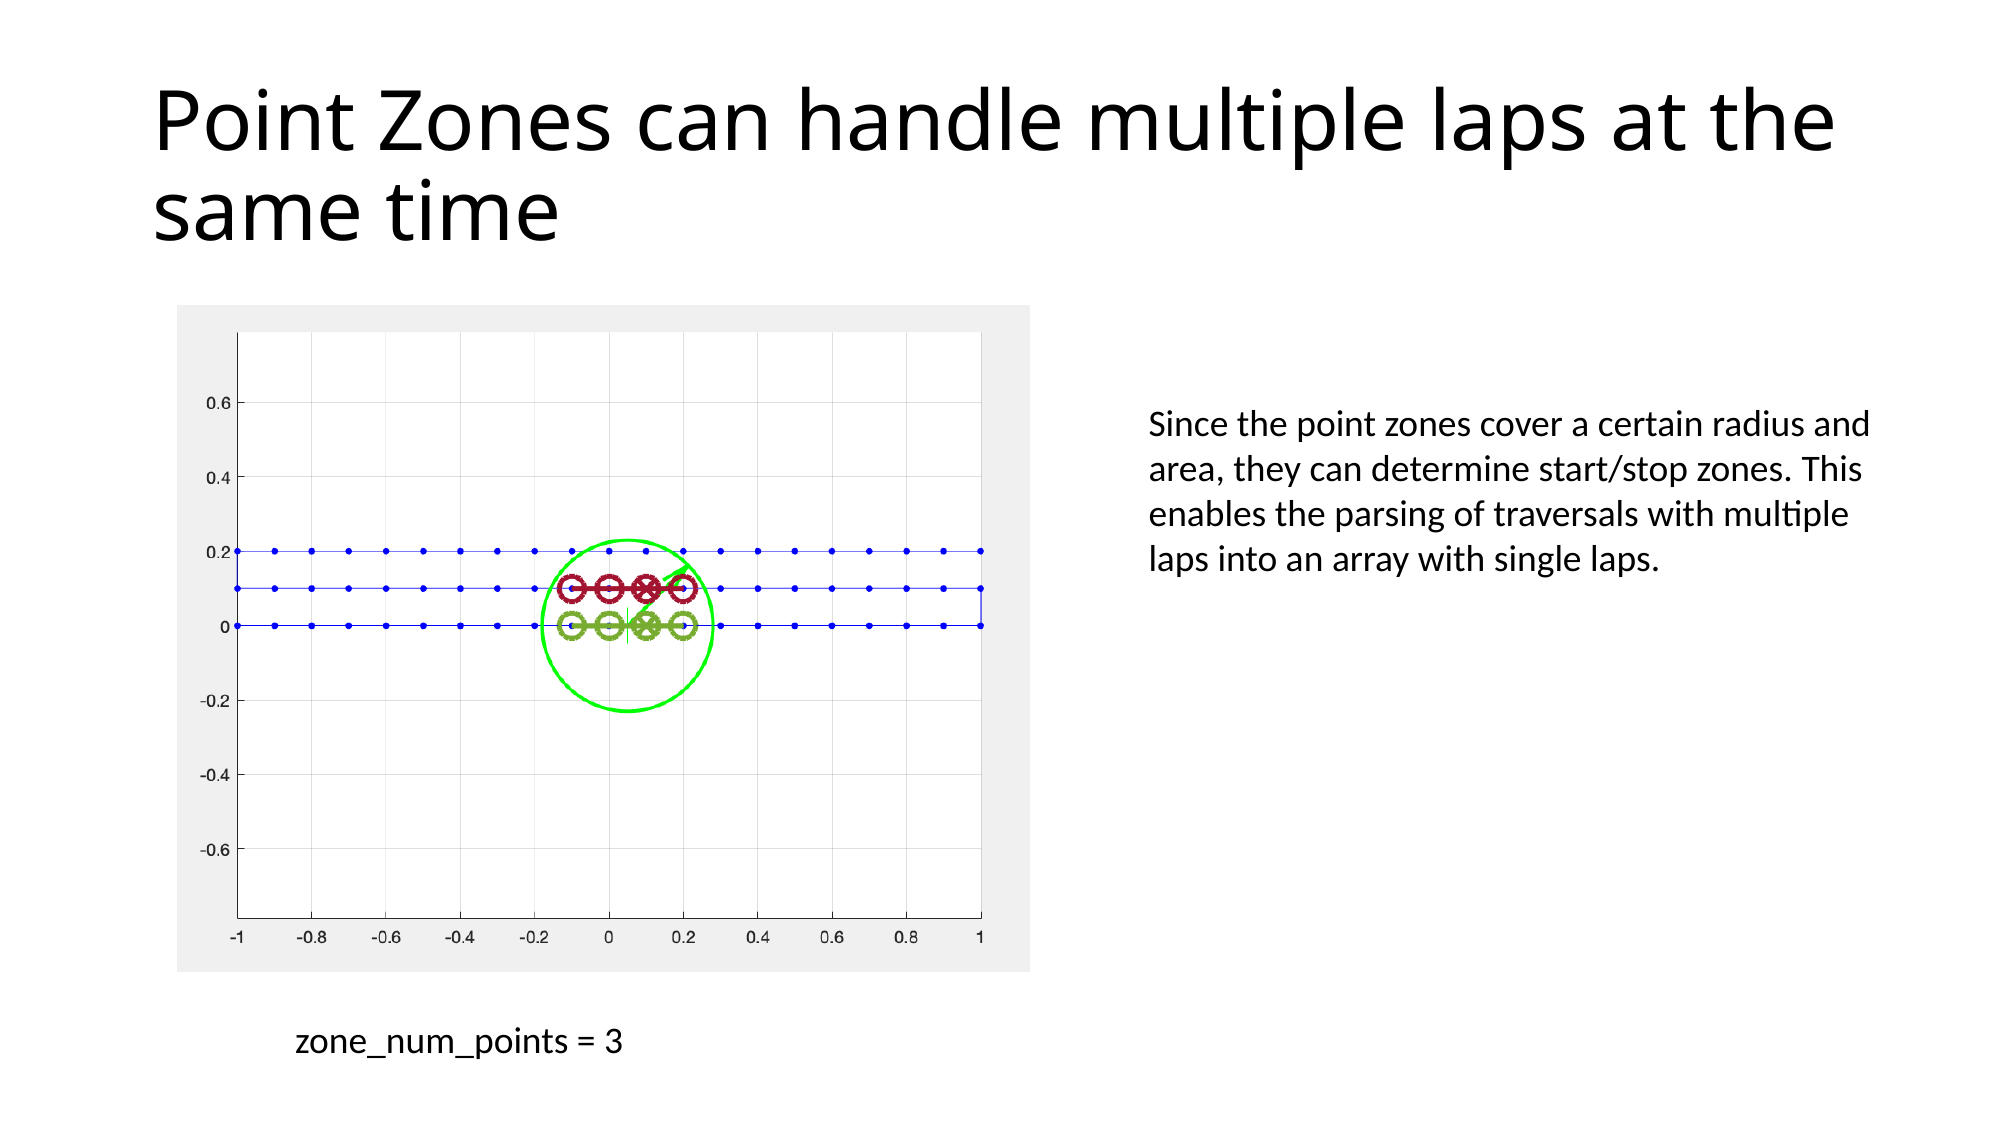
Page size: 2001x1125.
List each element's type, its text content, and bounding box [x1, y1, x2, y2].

text_box zone_num_points = 3 [280, 1009, 813, 1069]
picture [177, 305, 1030, 972]
title Point Zones can handle multiple laps at the same time [137, 59, 1863, 278]
text_box Since the point zones cover a certain radius and area, they can determine start/stop zones. This enables the parsing of traversals with multiple laps into an array with single laps. [1133, 391, 1933, 587]
